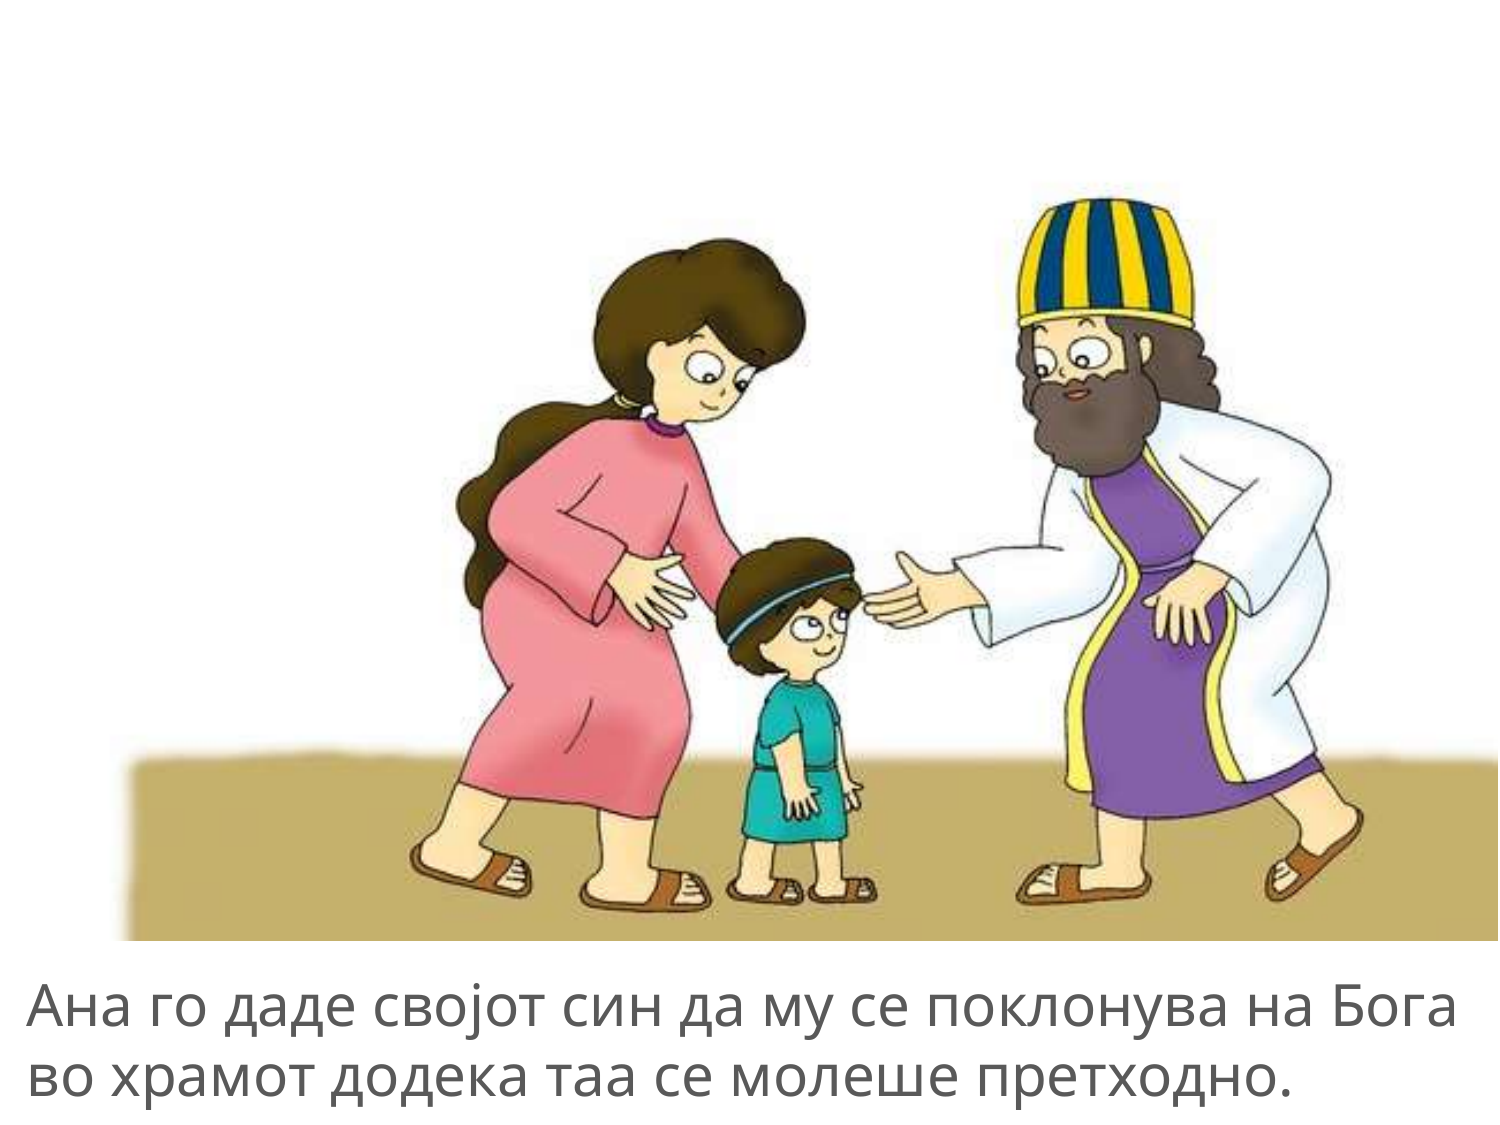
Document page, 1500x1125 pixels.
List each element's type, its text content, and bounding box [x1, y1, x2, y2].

picture [0, 0, 1498, 941]
text_box Ана го даде својот син да му се поклонува на Бога во храмот додека таа се молеше претходно. [11, 961, 1498, 1116]
